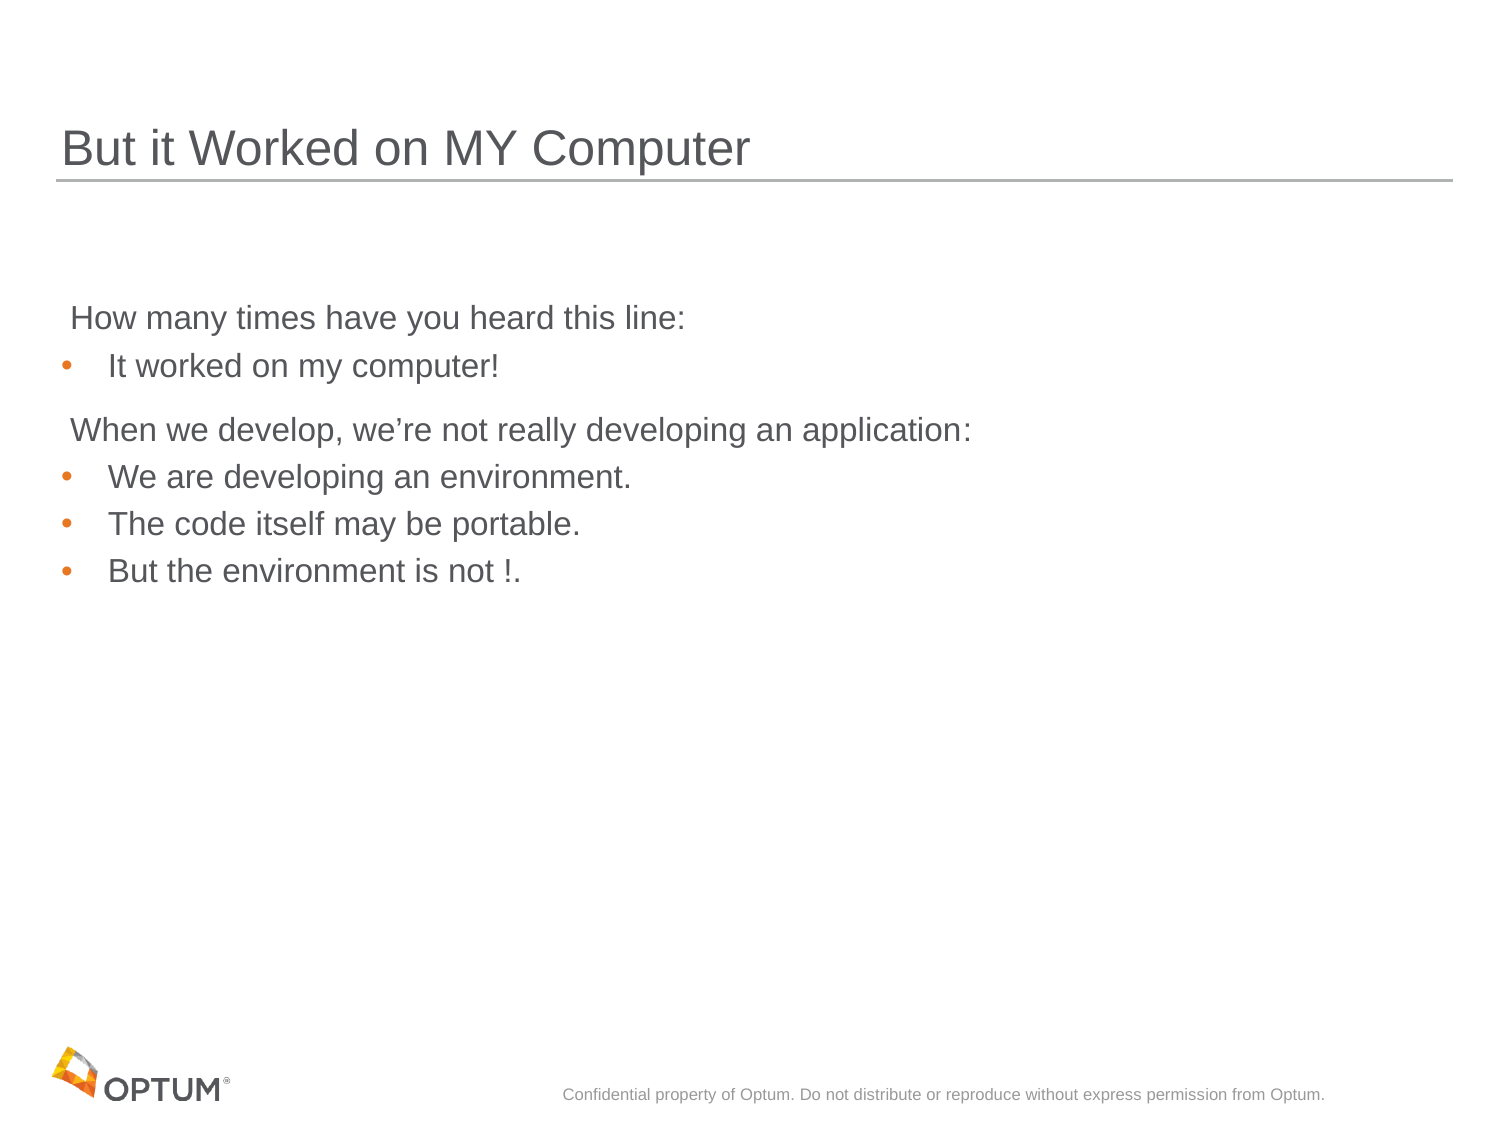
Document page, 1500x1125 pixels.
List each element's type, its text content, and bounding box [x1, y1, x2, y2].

picture [50, 1044, 231, 1101]
list How many times have you heard this line: It worked on my computer! When we develop, we’re not really developing an application: We are developing an environment. The code itself may be portable. But the environment is not !. [60, 299, 1454, 968]
title But it Worked on MY Computer [60, 0, 1454, 177]
footer Confidential property of Optum. Do not distribute or reproduce without express permission from Optum. [508, 1064, 1381, 1124]
